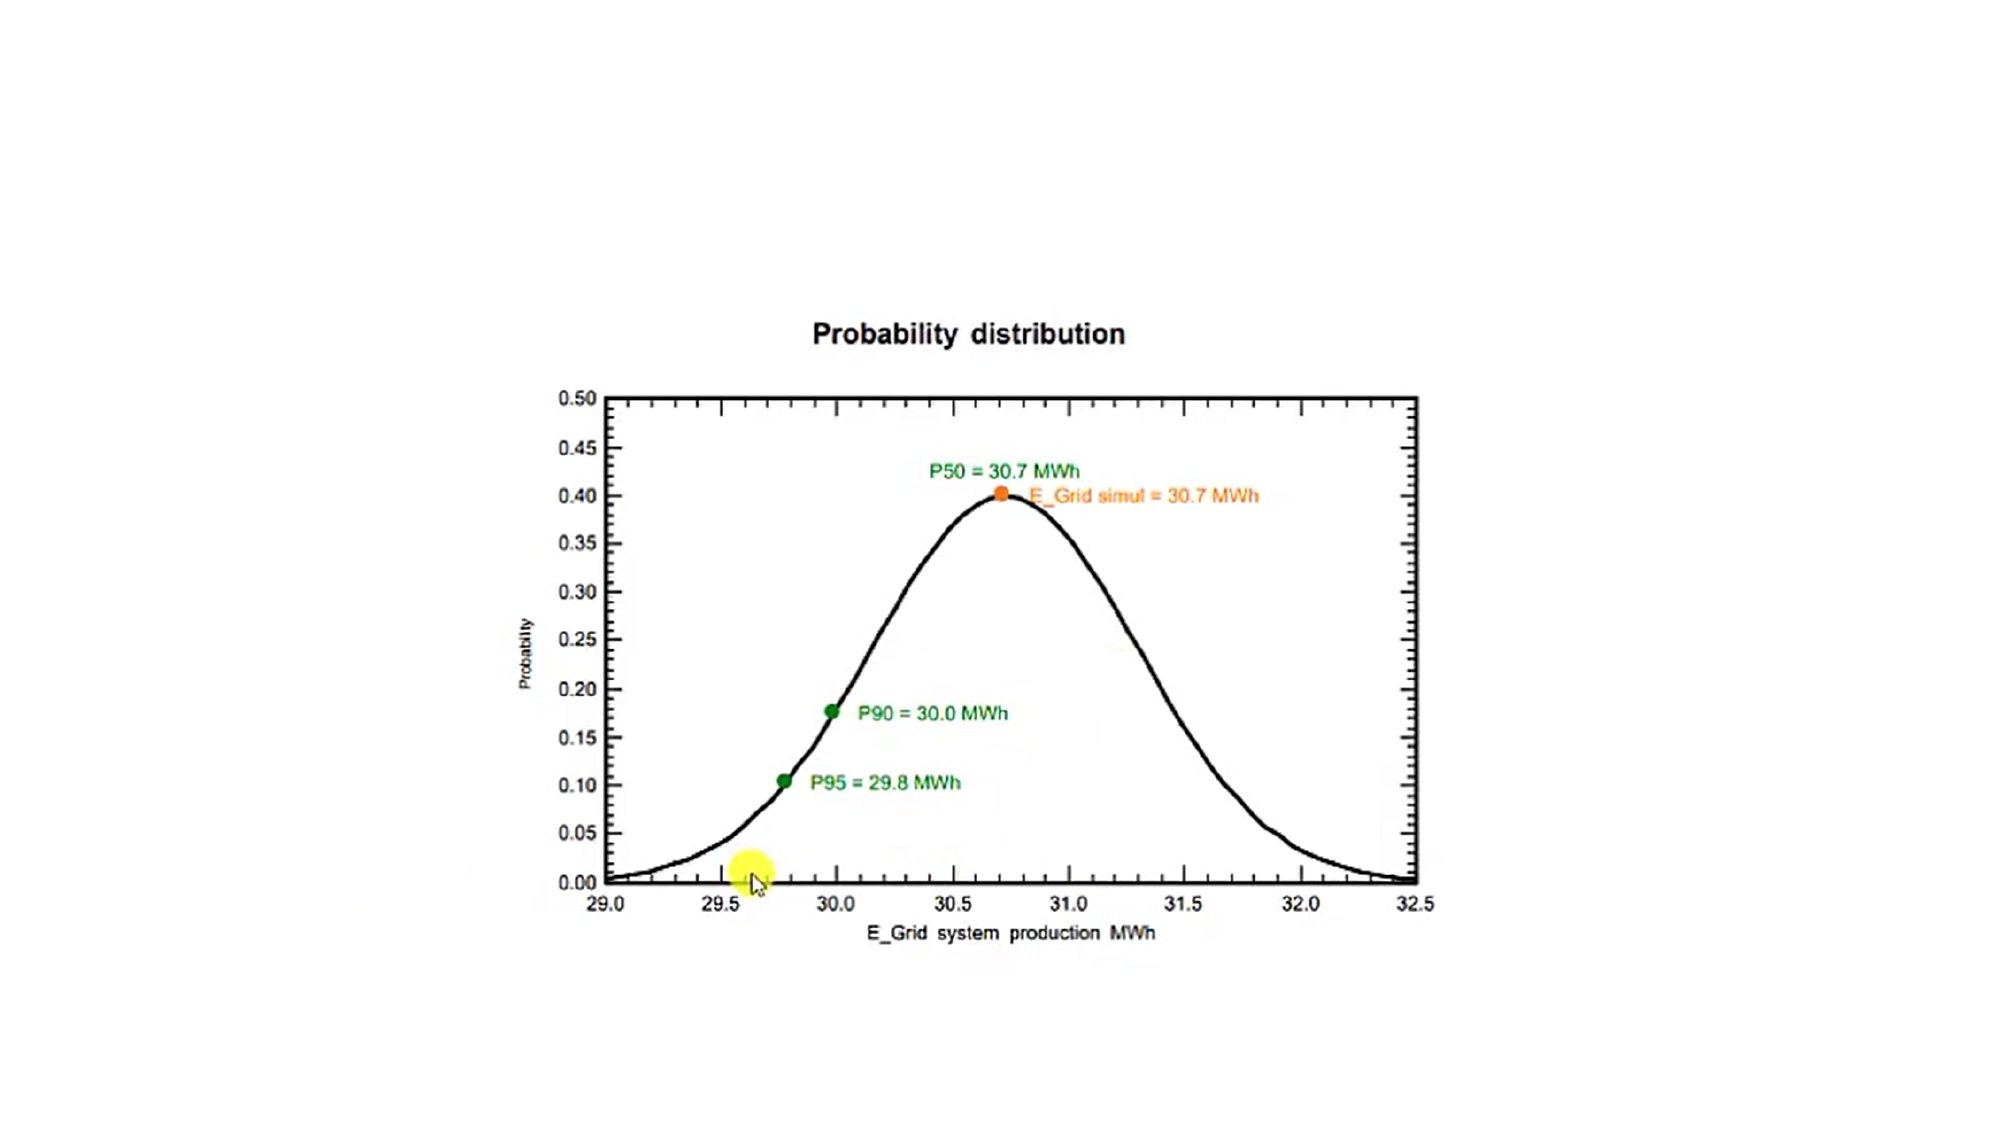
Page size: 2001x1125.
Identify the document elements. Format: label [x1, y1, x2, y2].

list [352, 299, 1648, 1014]
